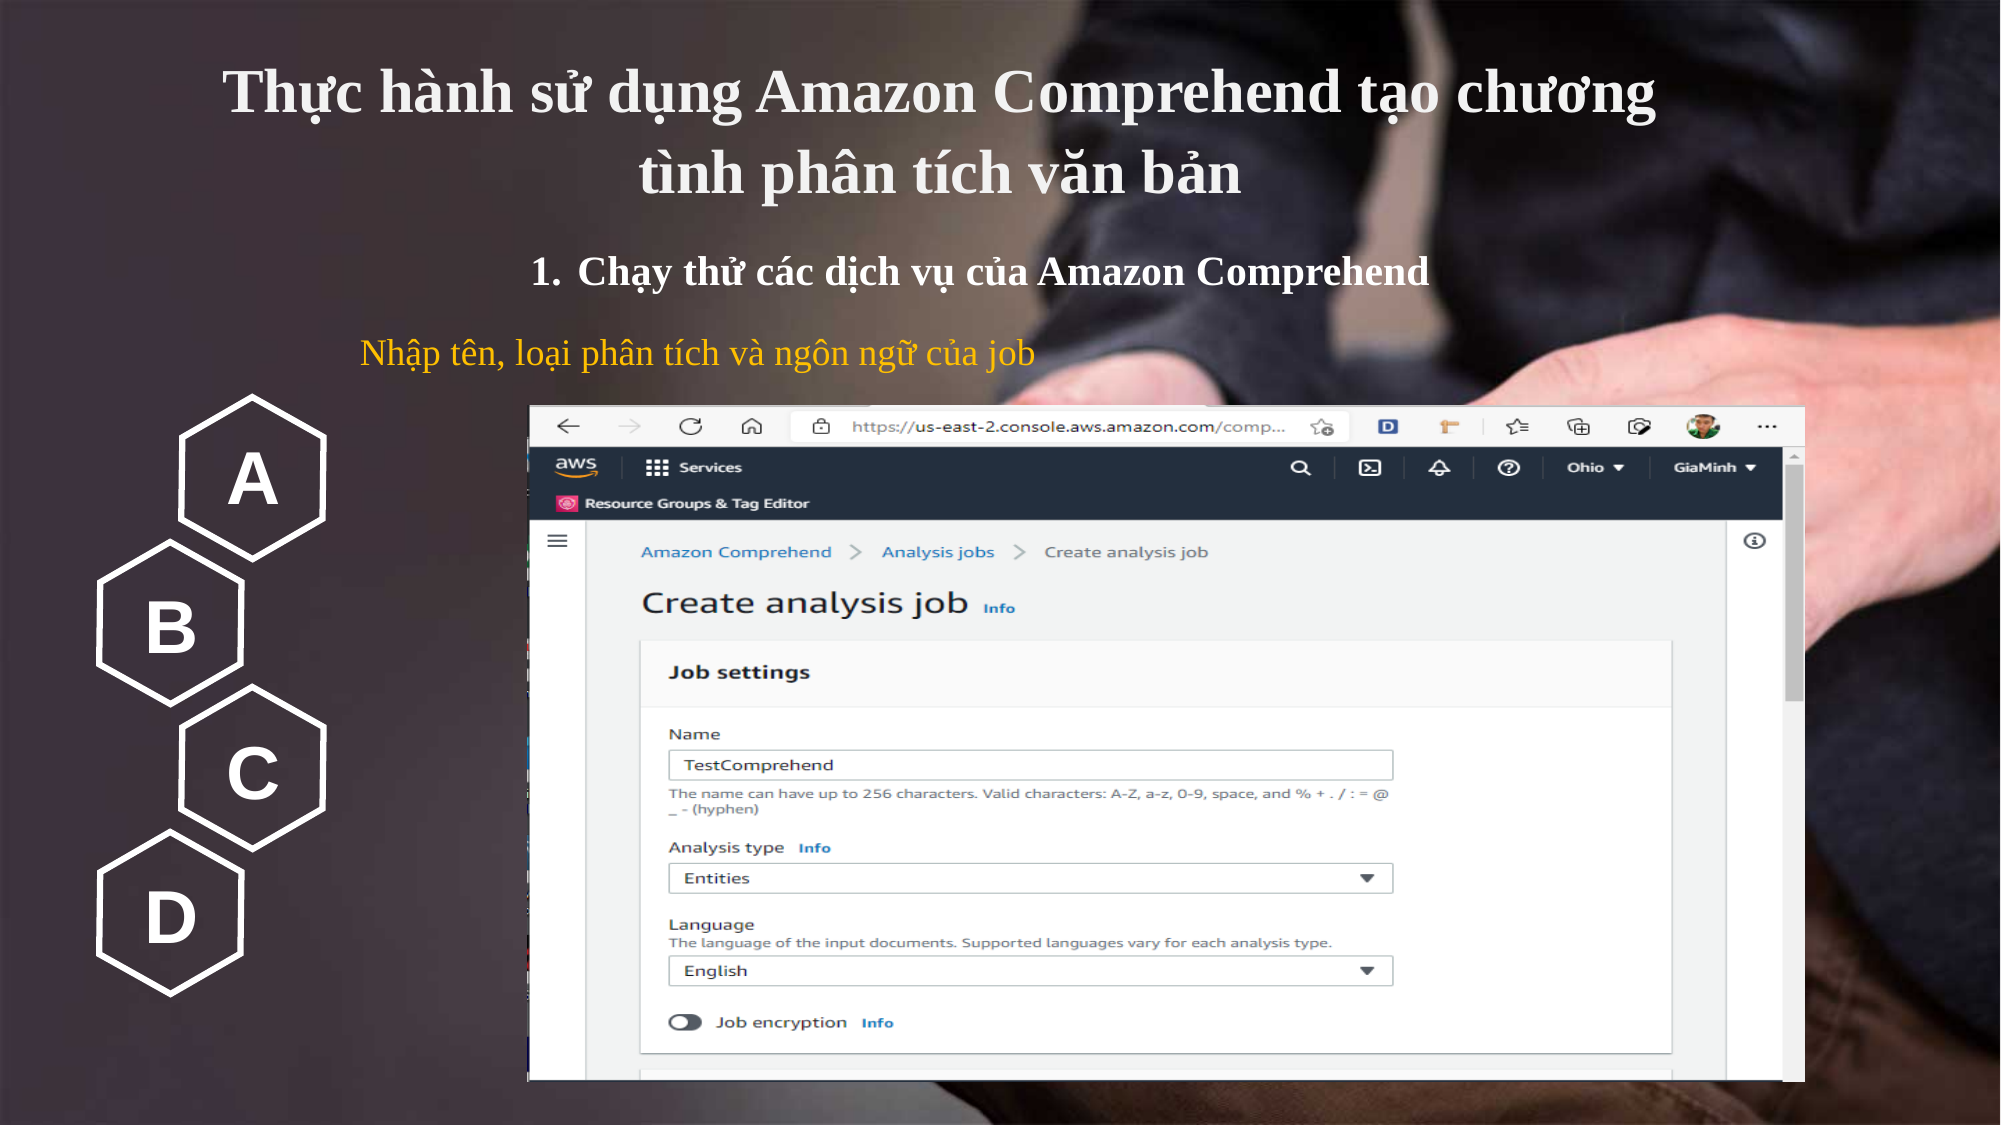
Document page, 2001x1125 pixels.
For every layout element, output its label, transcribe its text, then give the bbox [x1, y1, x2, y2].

text_box Chạy thử các dịch vụ của Amazon Comprehend [440, 233, 1532, 302]
picture [0, 0, 2001, 1125]
text_box Thực hành sử dụng Amazon Comprehend tạo chương tình phân tích văn bản [146, 37, 1735, 213]
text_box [88, 407, 335, 984]
text_box Nhập tên, loại phân tích và ngôn ngữ của job [345, 320, 1750, 381]
